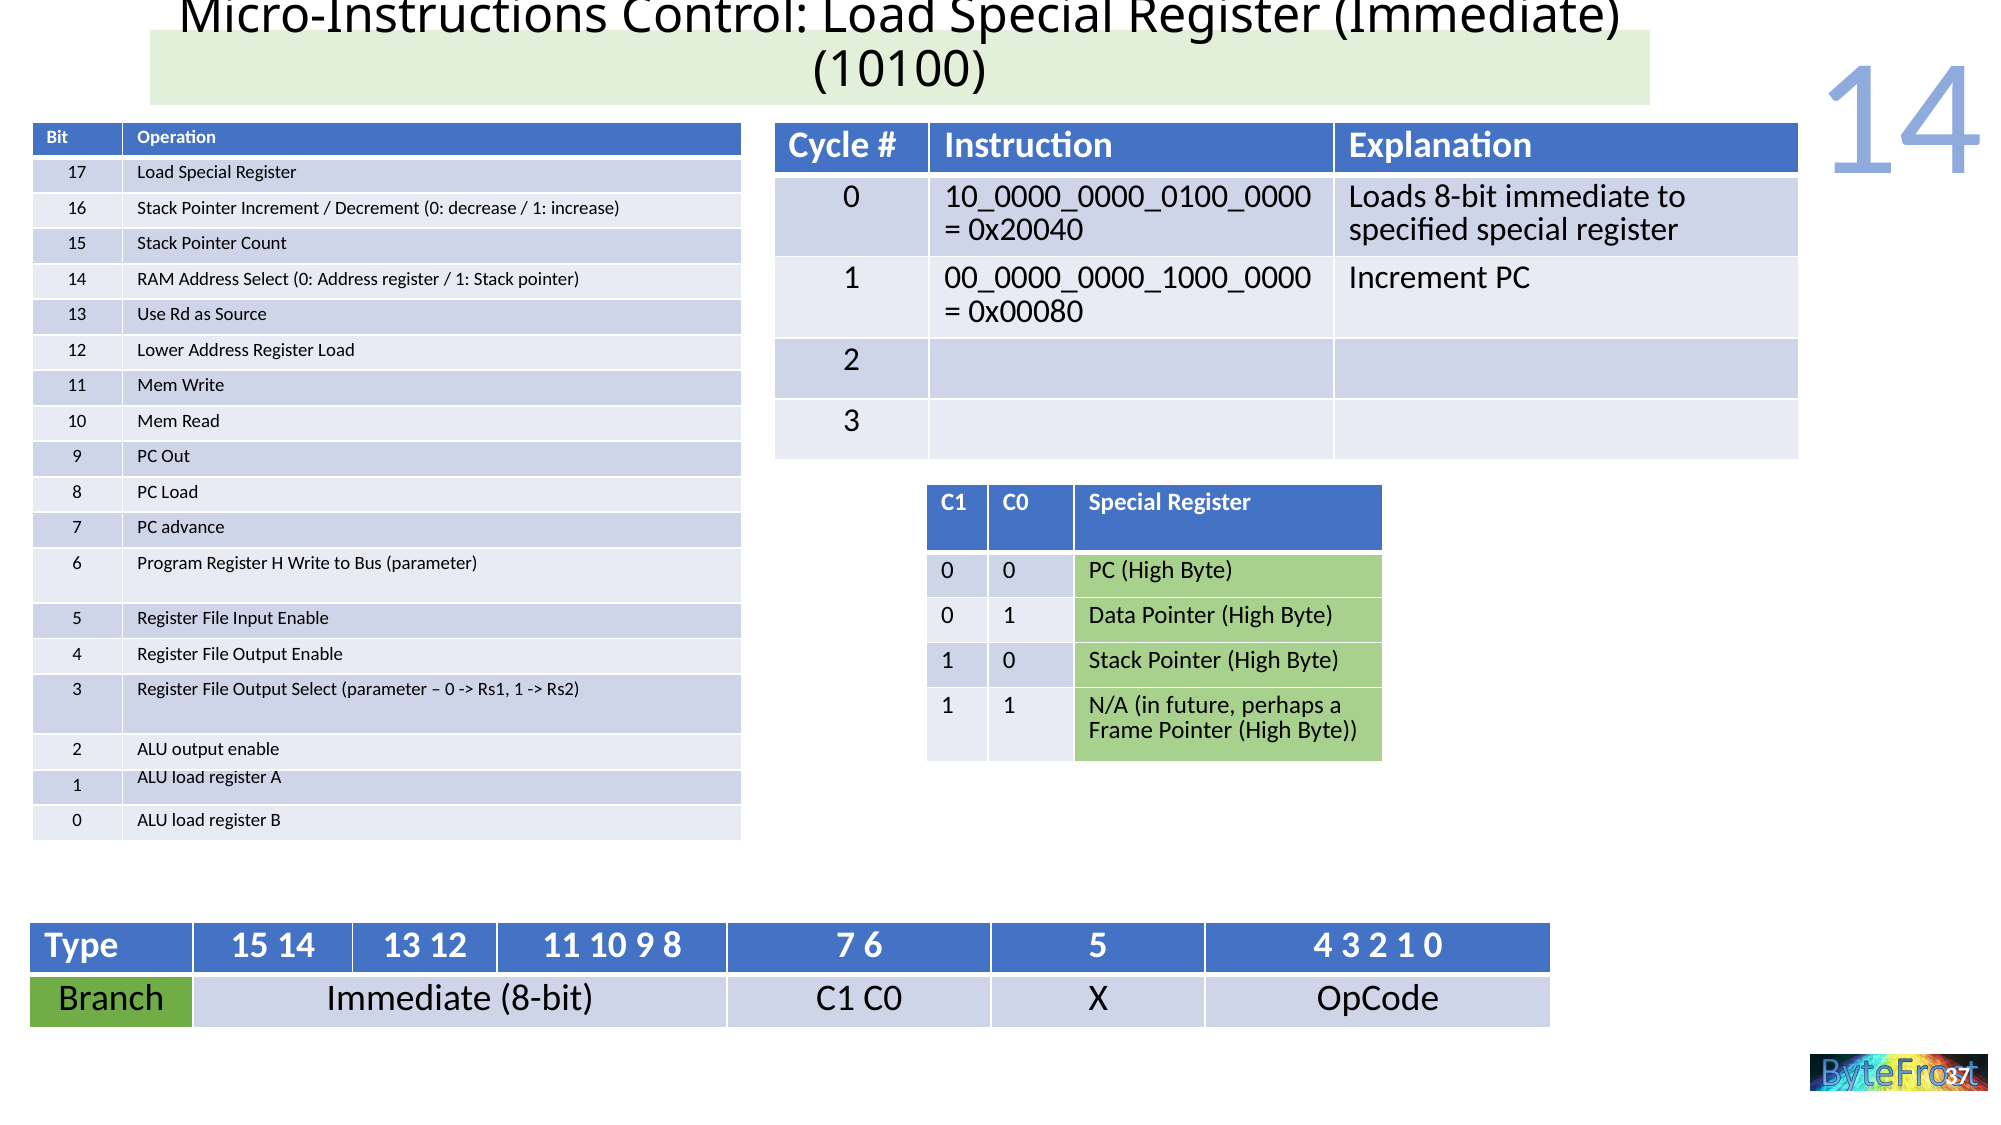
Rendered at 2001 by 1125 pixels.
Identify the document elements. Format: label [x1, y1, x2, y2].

table_header [30, 923, 192, 972]
table_cell [33, 194, 122, 227]
table_cell [1075, 643, 1382, 687]
table_cell [33, 675, 122, 733]
table_cell [123, 639, 741, 673]
table_cell [1075, 555, 1382, 597]
table_cell [989, 555, 1073, 597]
table_header [498, 923, 726, 972]
table_cell [33, 806, 122, 840]
table_cell [989, 598, 1073, 642]
table_cell [30, 977, 192, 1027]
table_cell [123, 265, 741, 298]
table_cell [33, 549, 122, 602]
table_cell [930, 400, 1333, 459]
table_cell [775, 400, 928, 459]
table_header [989, 485, 1073, 550]
picture [1810, 1054, 1988, 1091]
table_cell [1335, 400, 1798, 459]
table_cell [123, 675, 741, 733]
table_header [927, 485, 987, 550]
table_cell [123, 194, 741, 227]
table_cell [123, 371, 741, 405]
table_cell [123, 229, 741, 263]
table_cell [33, 442, 122, 476]
table_cell [775, 339, 928, 398]
table_cell [33, 407, 122, 440]
table_cell [33, 478, 122, 511]
table_cell [123, 160, 741, 192]
table_cell [123, 806, 741, 840]
table_header [775, 123, 928, 172]
table_cell [927, 643, 987, 687]
table_cell [927, 555, 987, 597]
table_cell [1335, 339, 1798, 398]
table_cell [33, 300, 122, 334]
table_header [728, 923, 990, 972]
table_cell [33, 371, 122, 405]
text_box [1799, 0, 1999, 215]
table_cell [33, 160, 122, 192]
table_cell [123, 735, 741, 769]
table_cell [33, 639, 122, 673]
table_cell [1335, 178, 1798, 256]
table_header [1075, 485, 1382, 550]
table_cell [930, 257, 1333, 337]
table_header [992, 923, 1204, 972]
table_cell [989, 643, 1073, 687]
table_cell [930, 339, 1333, 398]
table_header [194, 923, 352, 972]
table_cell [33, 336, 122, 369]
table_cell [33, 265, 122, 298]
table_cell [33, 513, 122, 547]
table_cell [33, 735, 122, 769]
table_cell [123, 604, 741, 638]
table_header [1206, 923, 1550, 972]
table_header [930, 123, 1333, 172]
table_cell [33, 229, 122, 263]
table_cell [775, 178, 928, 256]
table_cell [123, 771, 741, 804]
text_box [1535, 1044, 1986, 1105]
table_cell [123, 478, 741, 511]
table_cell [927, 598, 987, 642]
table_cell [123, 549, 741, 602]
table_cell [775, 257, 928, 337]
table_cell [33, 771, 122, 804]
table_cell [123, 300, 741, 334]
table_header [33, 123, 122, 155]
table_cell [989, 688, 1073, 761]
table_header [353, 923, 496, 972]
table_cell [123, 336, 741, 369]
table_cell [1206, 977, 1550, 1027]
table_cell [123, 407, 741, 440]
table_cell [194, 977, 726, 1027]
table_cell [927, 688, 987, 761]
table_cell [33, 604, 122, 638]
table_cell [1335, 257, 1798, 337]
table_cell [1075, 598, 1382, 642]
table_cell [930, 178, 1333, 256]
table_header [1335, 123, 1798, 172]
table_cell [1075, 688, 1382, 761]
table_header [123, 123, 741, 155]
title [150, 29, 1650, 105]
table_cell [728, 977, 990, 1027]
table_cell [992, 977, 1204, 1027]
table_cell [123, 442, 741, 476]
table_cell [123, 513, 741, 547]
